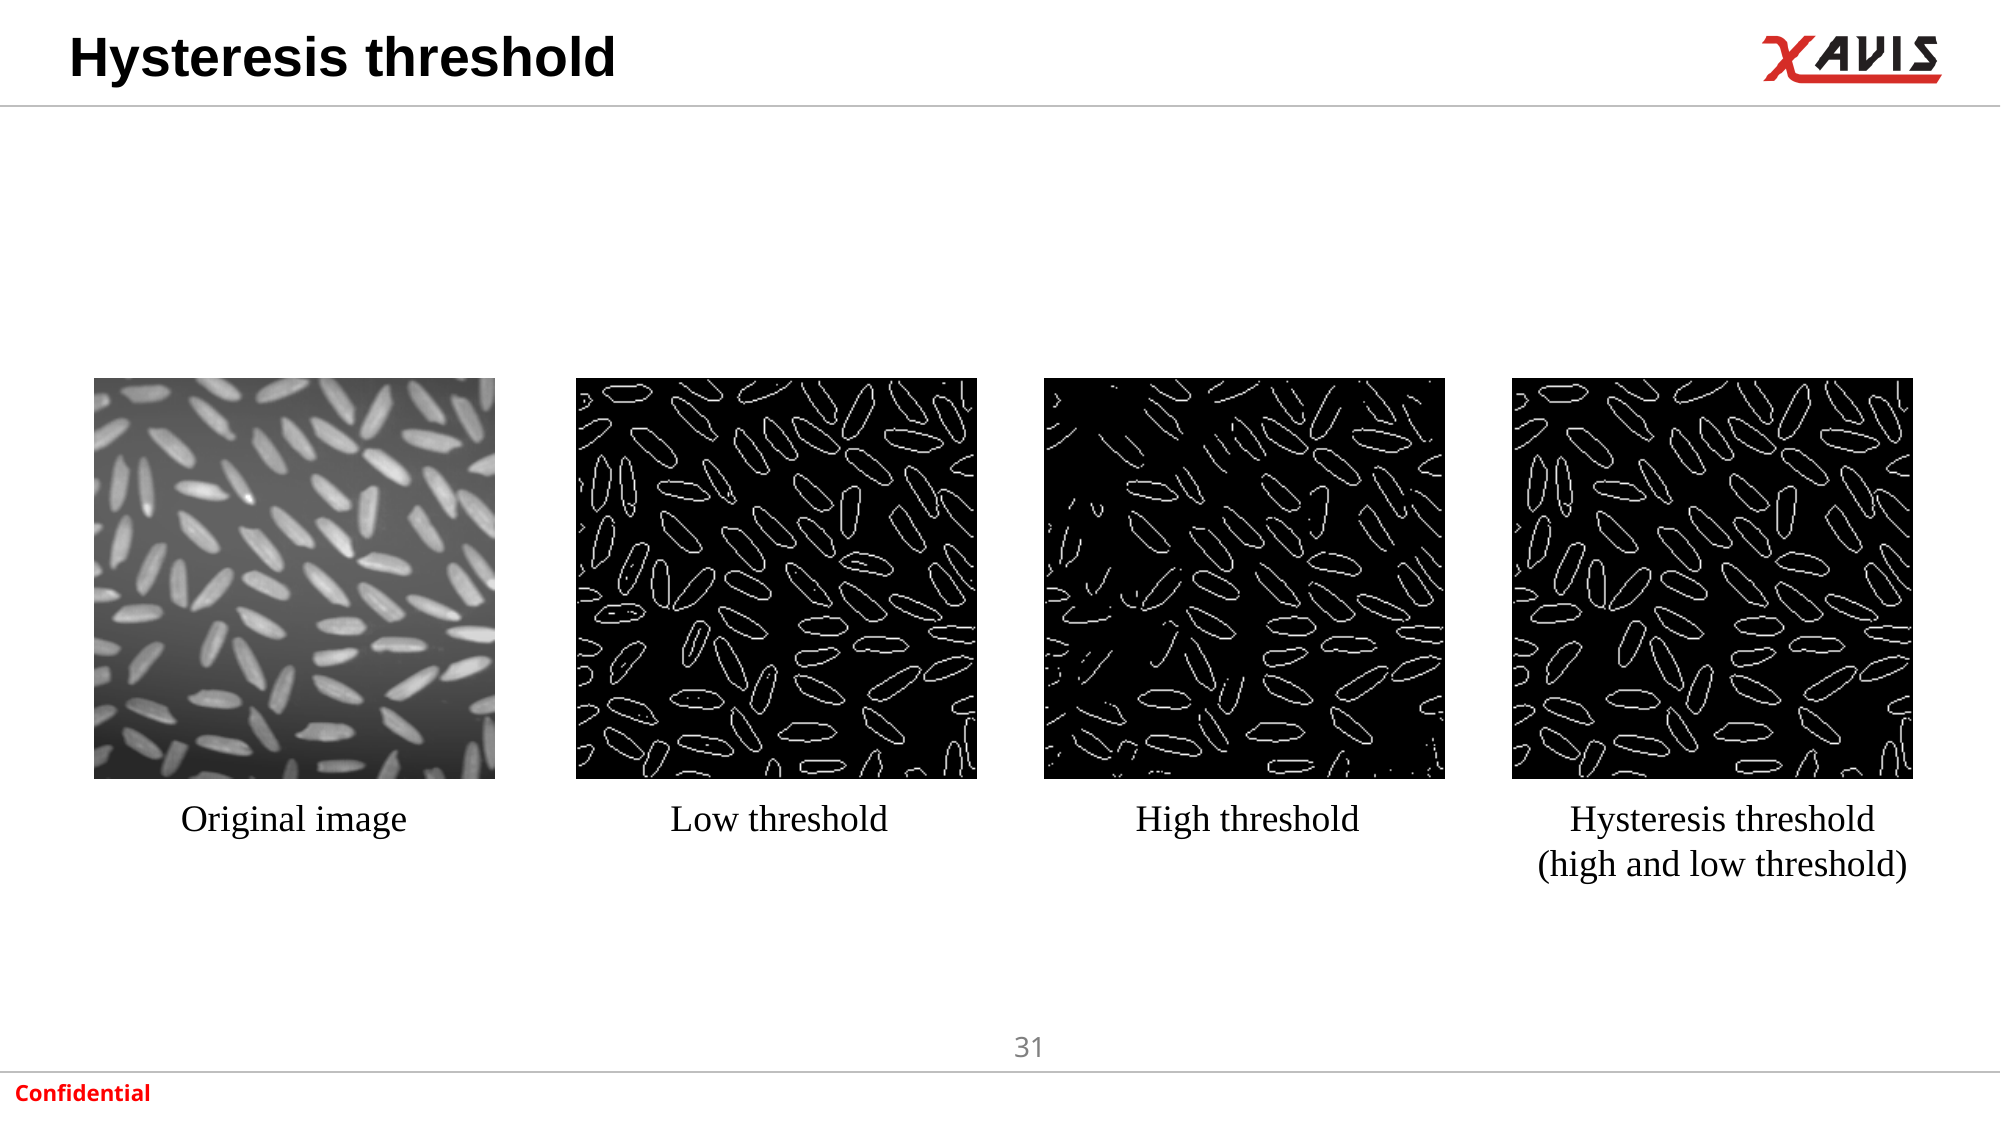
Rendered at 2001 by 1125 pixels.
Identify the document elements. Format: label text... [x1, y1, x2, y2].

picture [1756, 26, 1946, 89]
text_box High threshold [1120, 787, 1375, 847]
picture [1043, 378, 1445, 779]
text_box Low threshold [655, 787, 904, 847]
picture [1511, 378, 1913, 779]
text_box Original image [165, 787, 423, 847]
title Hysteresis threshold [55, 23, 1270, 85]
picture [575, 378, 977, 779]
text_box Hysteresis threshold (high and low threshold) [1522, 786, 1923, 892]
picture [93, 378, 495, 779]
